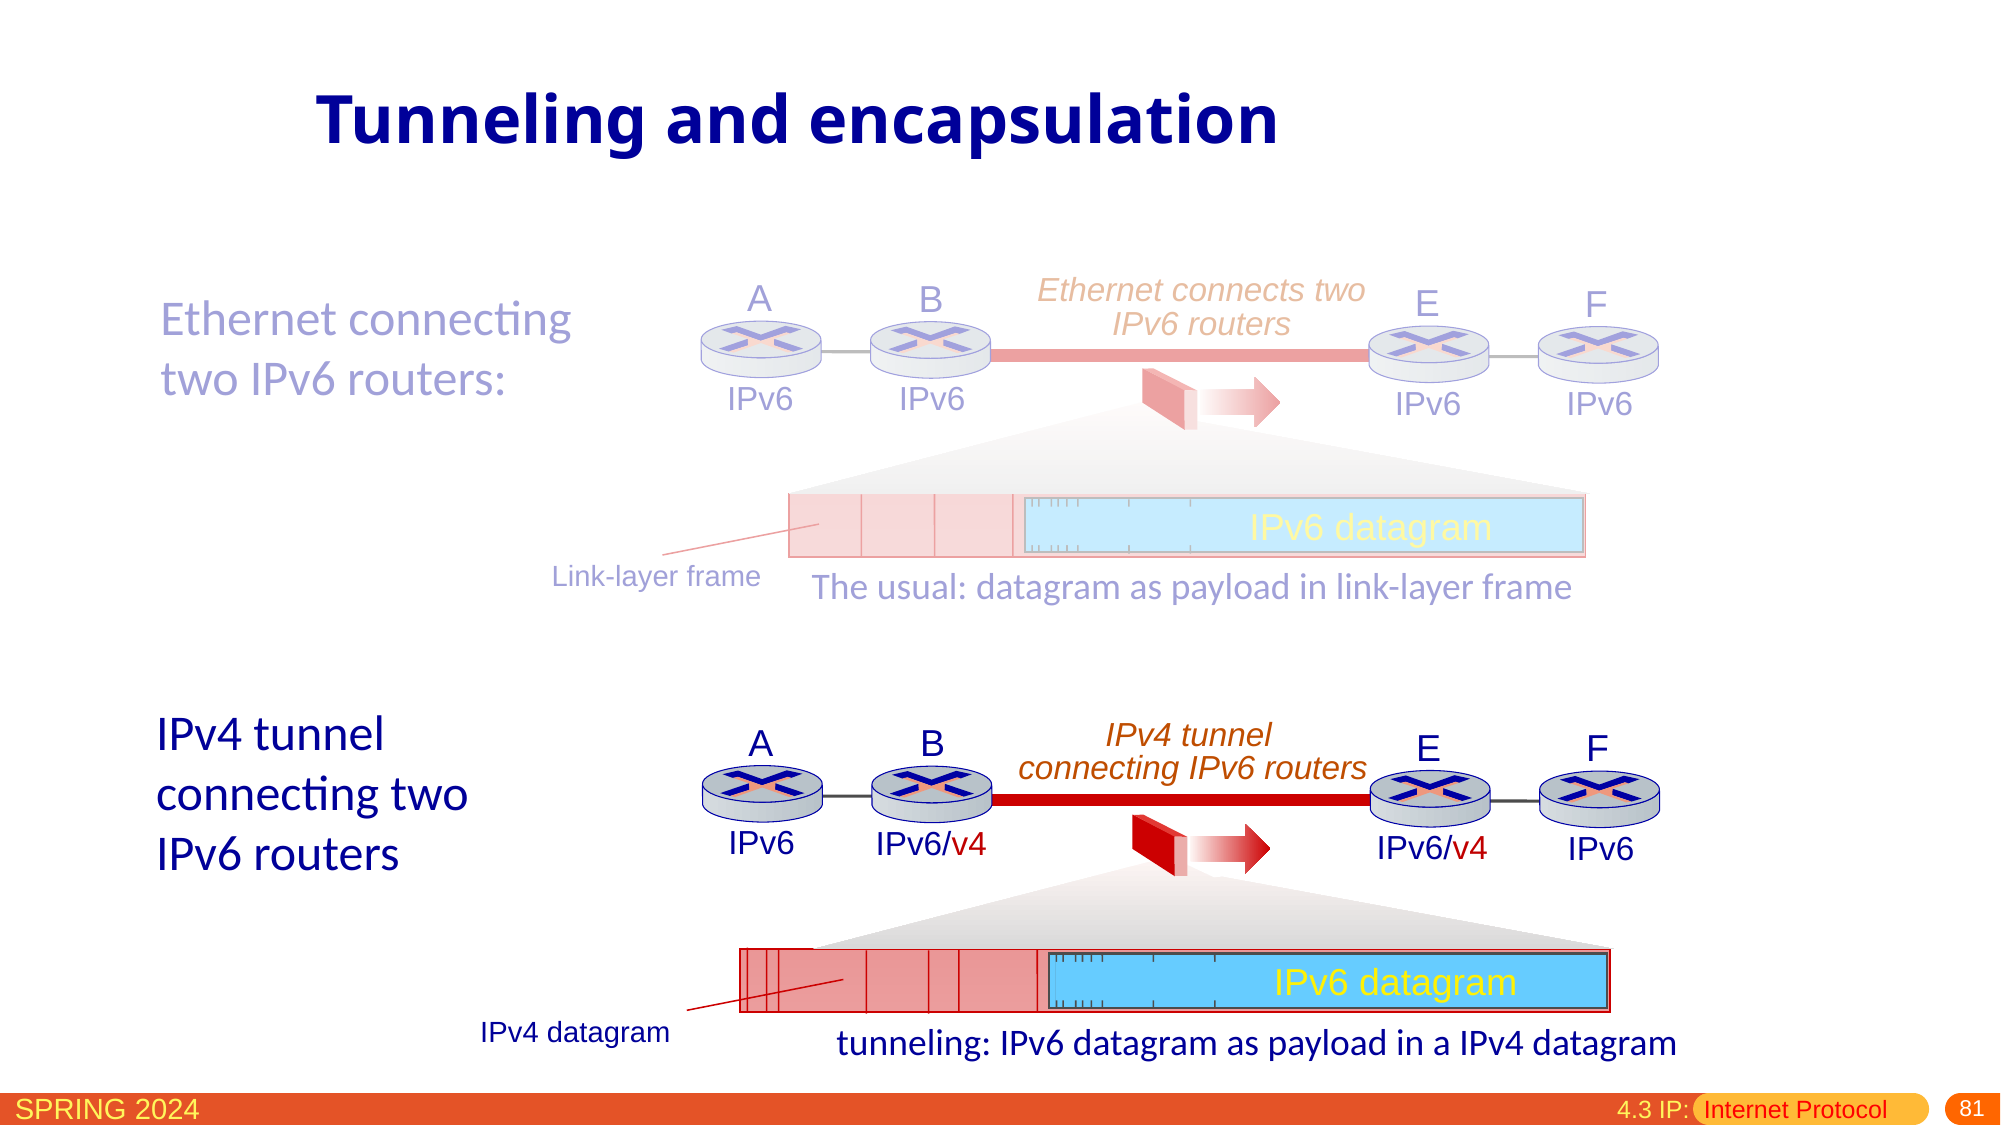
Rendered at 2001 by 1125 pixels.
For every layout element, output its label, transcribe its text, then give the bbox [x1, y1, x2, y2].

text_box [859, 814, 1504, 875]
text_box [464, 979, 844, 1057]
title Tunneling and encapsulation [300, 35, 1576, 198]
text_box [994, 711, 1384, 806]
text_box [702, 710, 992, 870]
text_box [700, 266, 1659, 431]
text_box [531, 523, 820, 602]
text_box [133, 220, 1787, 620]
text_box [739, 856, 1616, 1014]
text_box 4.3 IP: Internet Protocol [1602, 1086, 1934, 1125]
text_box tunneling: IPv6 datagram as payload in a IPv4 datagram [821, 1010, 1694, 1070]
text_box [788, 401, 1591, 558]
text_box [1142, 367, 1281, 431]
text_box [1369, 715, 1660, 875]
text_box IPv4 tunnel connecting two IPv6 routers [141, 692, 562, 888]
